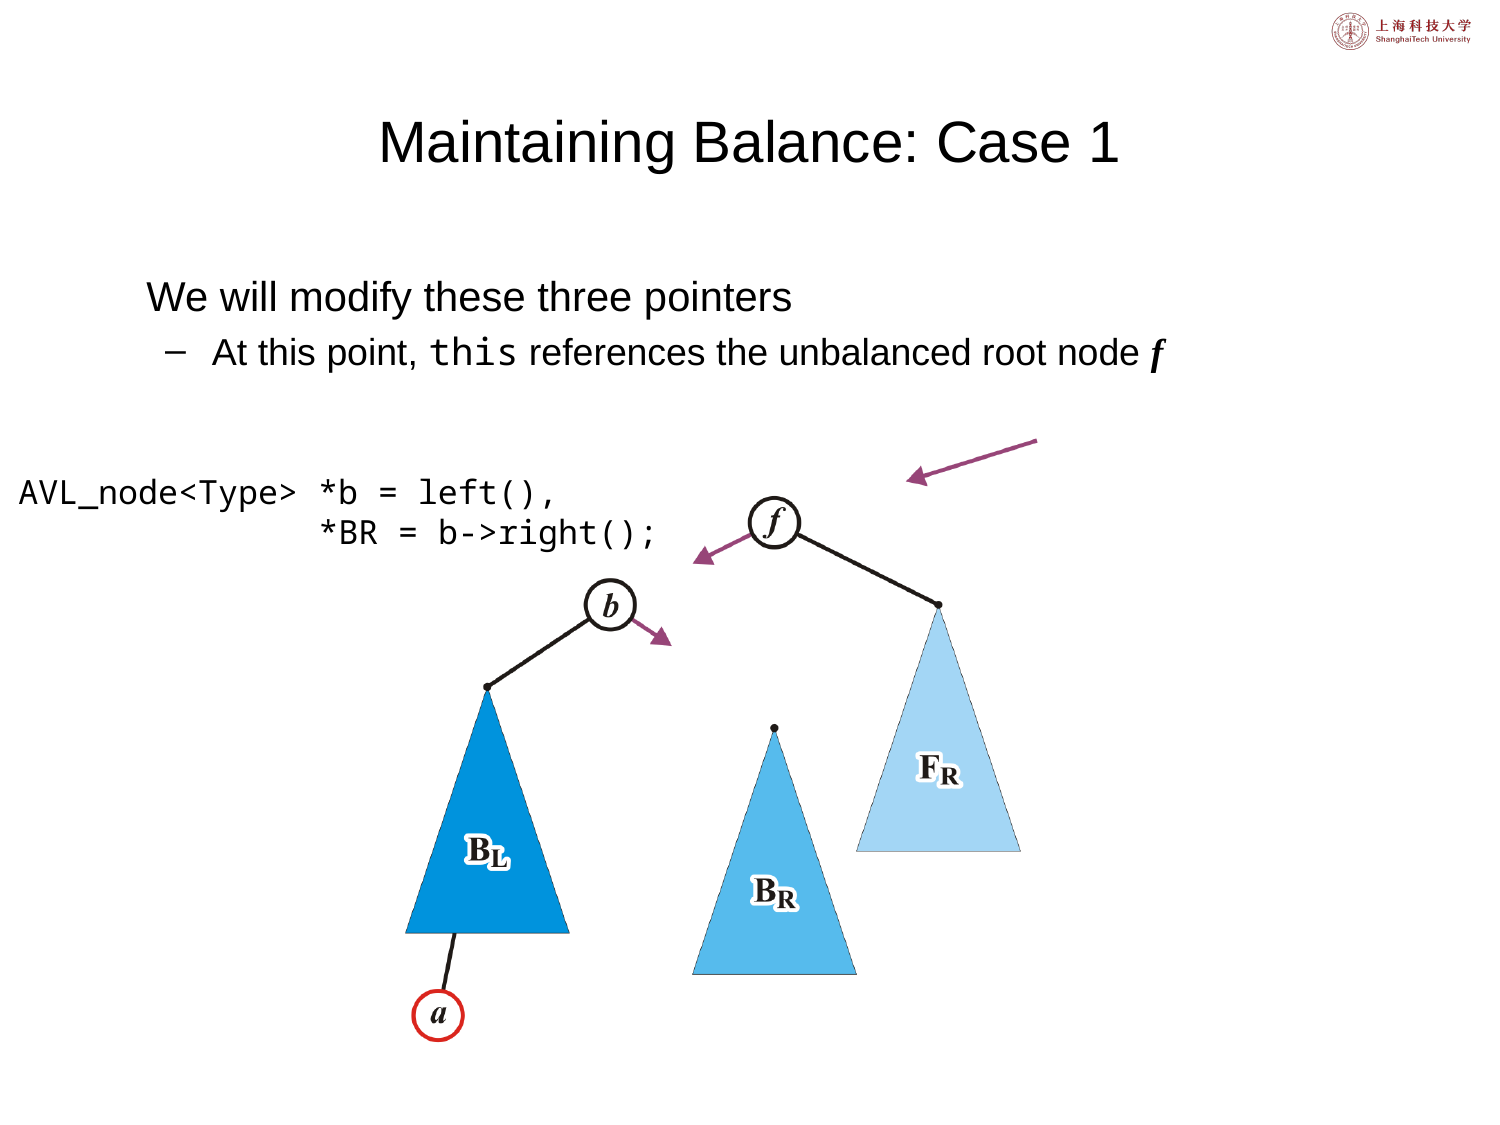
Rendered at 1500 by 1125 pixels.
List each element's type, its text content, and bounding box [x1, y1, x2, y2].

picture [241, 432, 1258, 1048]
text_box AVL_node<Type> *b = left(), *BR = b->right(); [3, 463, 236, 559]
picture [1327, 0, 1478, 109]
list We will modify these three pointers At this point, this references the unbalanced root node f [74, 262, 1426, 1006]
title Maintaining Balance: Case 1 [74, 44, 1426, 233]
